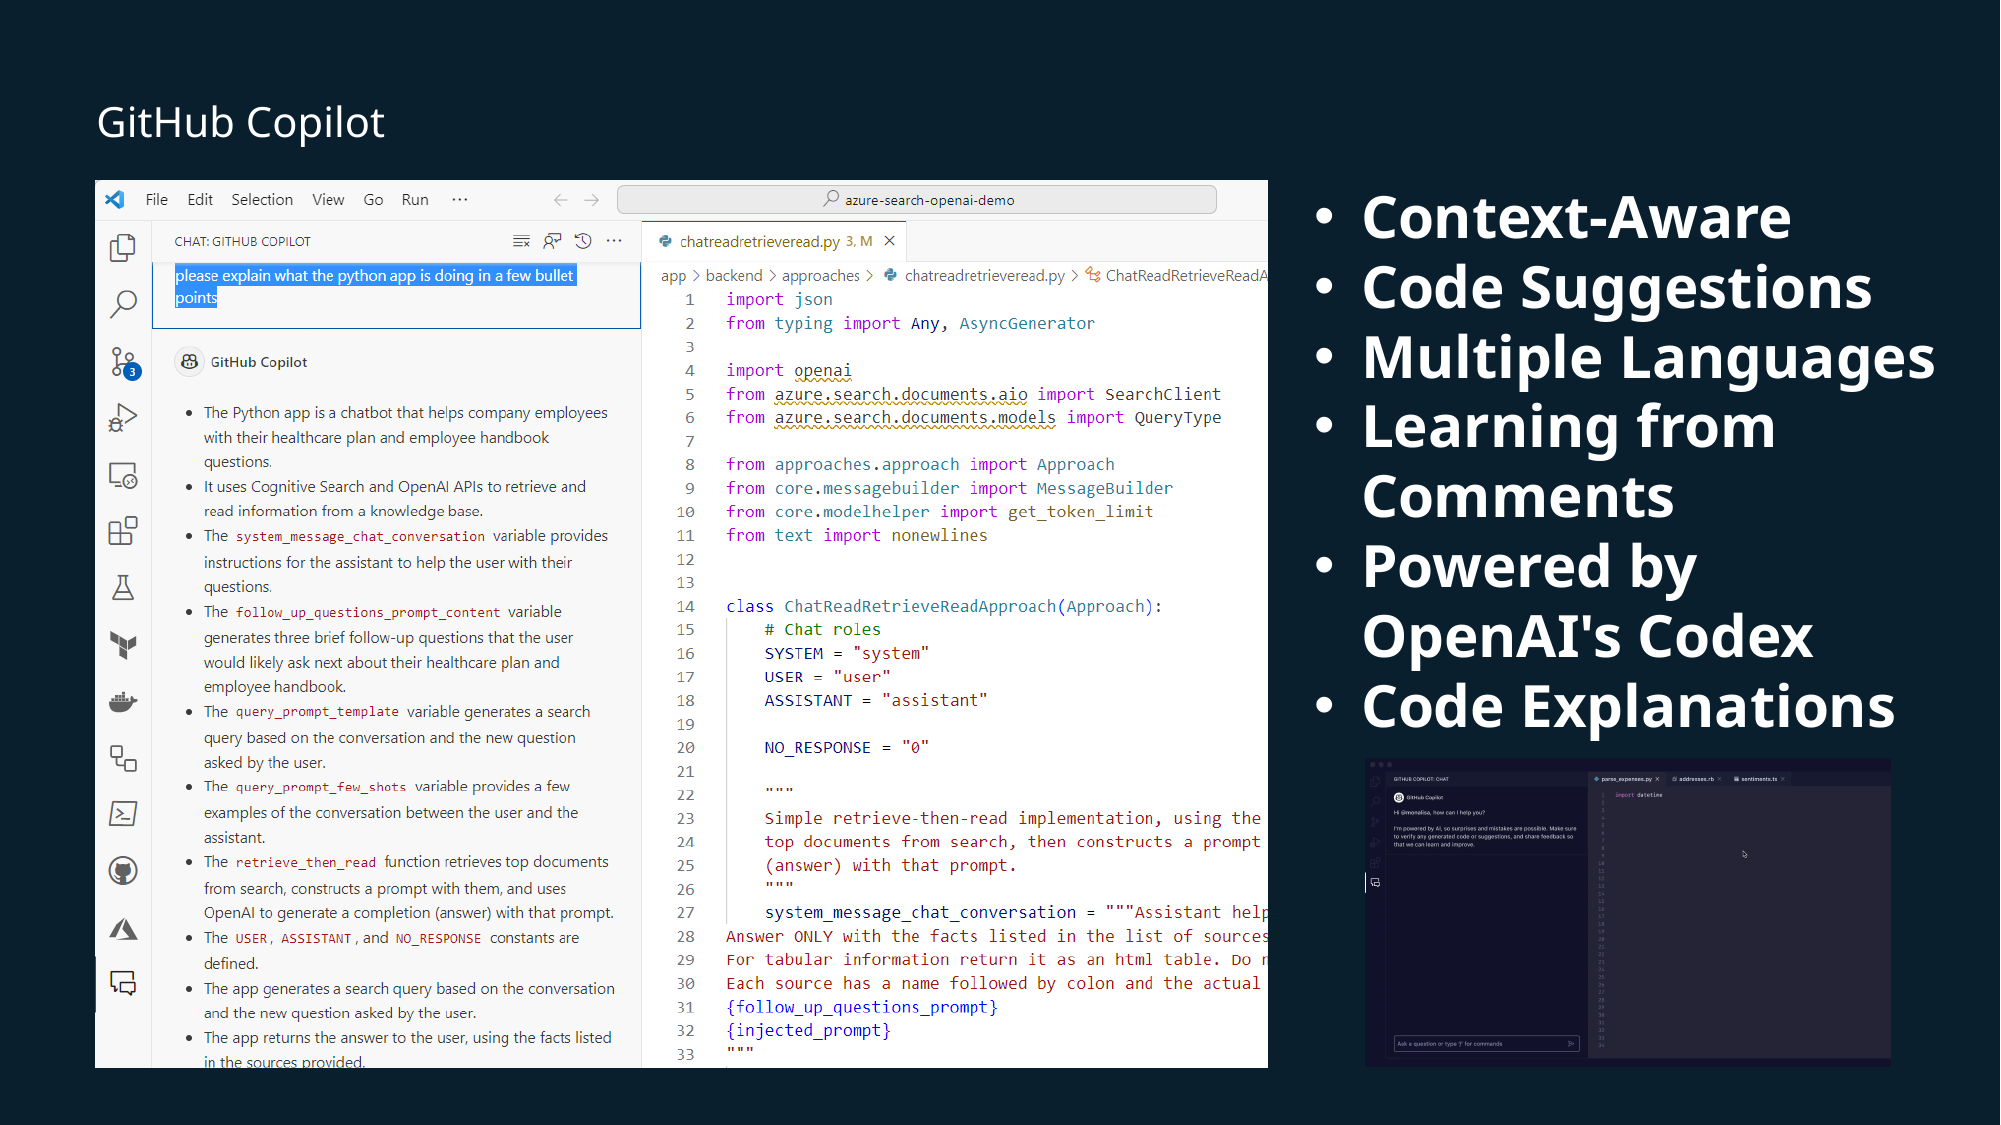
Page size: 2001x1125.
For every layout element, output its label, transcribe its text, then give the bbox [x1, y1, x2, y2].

picture [95, 179, 1268, 1069]
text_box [1364, 757, 1892, 1069]
title GitHub Copilot [96, 96, 1441, 147]
text_box Context-Aware Code Suggestions Multiple Languages Learning from Comments Powered by OpenAI's Codex Code Explanations [1314, 180, 1942, 758]
